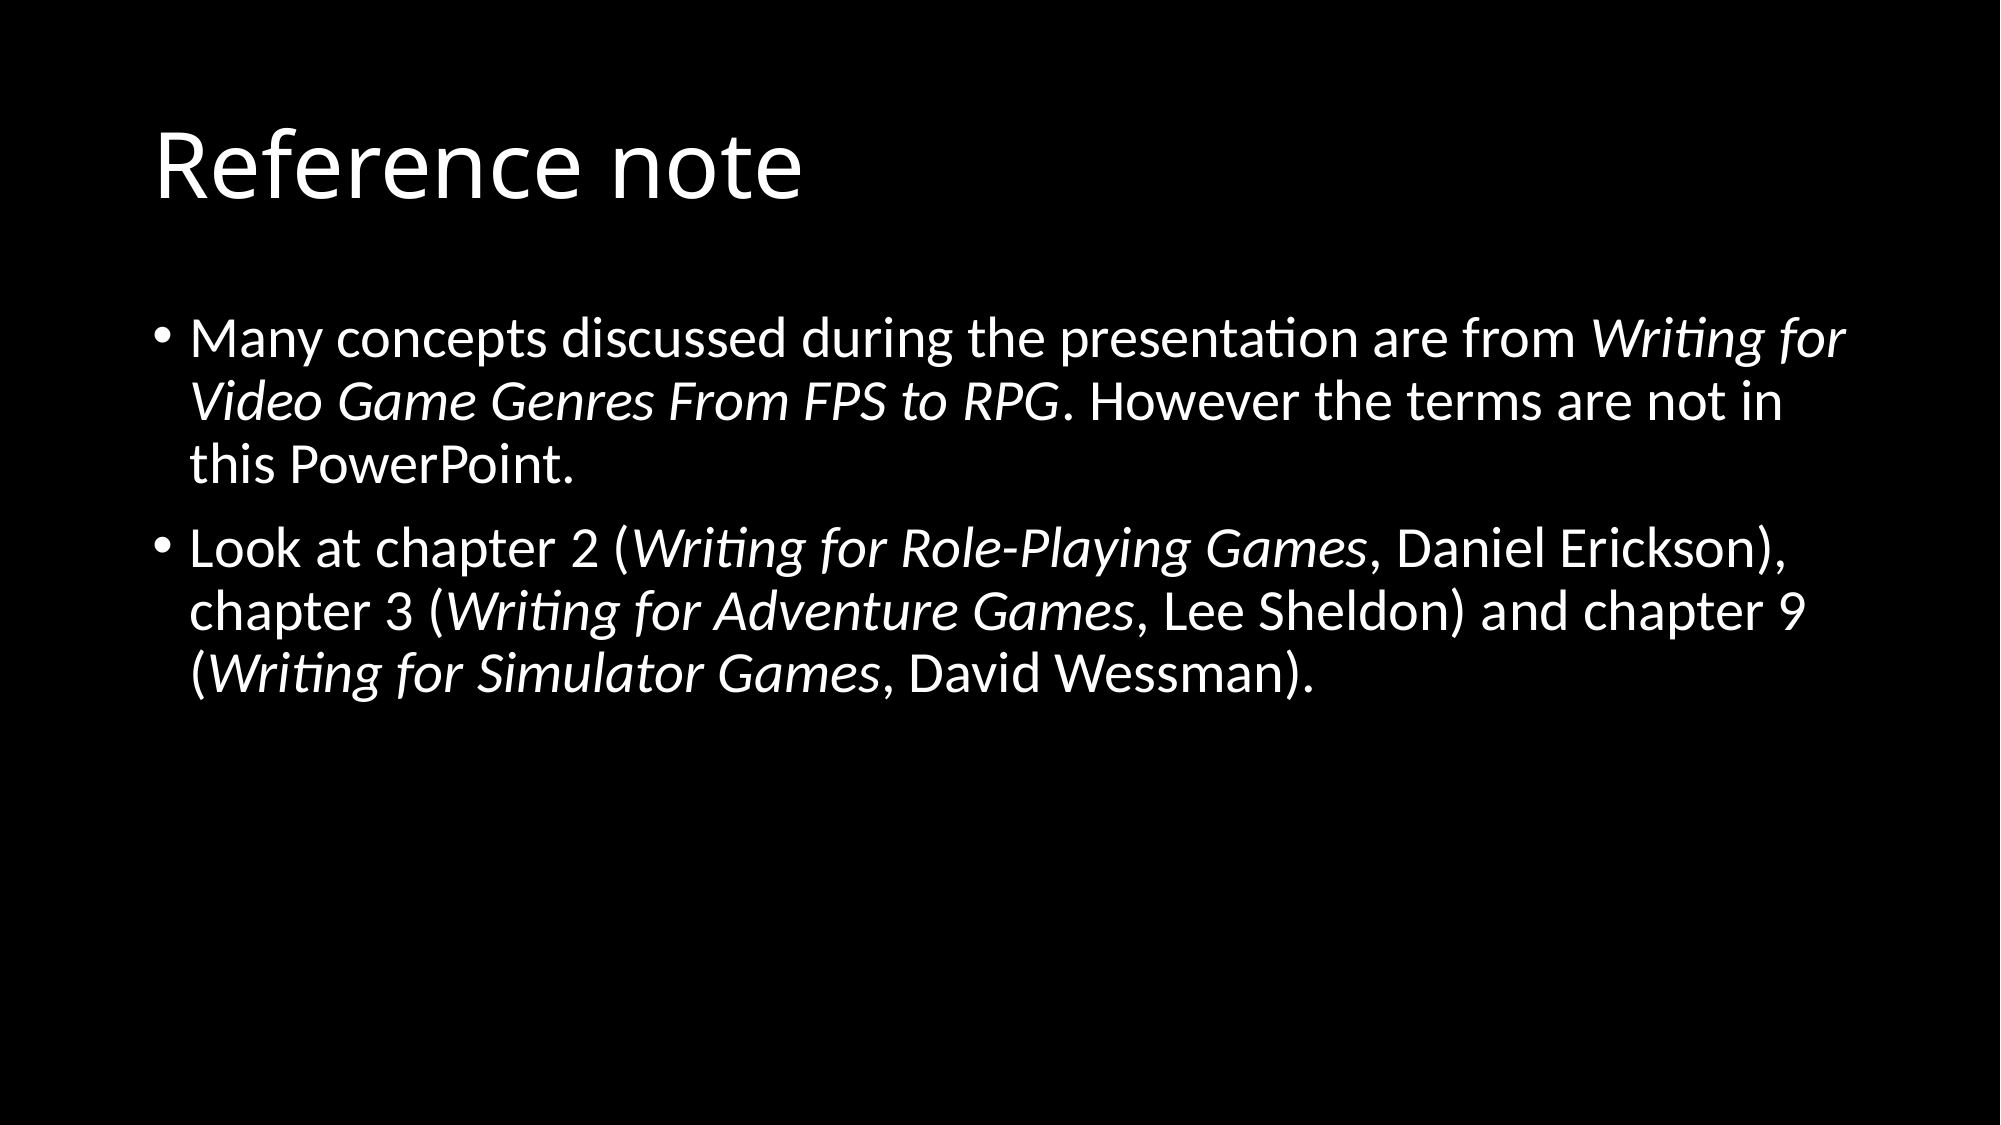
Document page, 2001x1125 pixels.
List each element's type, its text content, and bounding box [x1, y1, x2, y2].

title Reference note [137, 59, 1863, 278]
list Many concepts discussed during the presentation are from Writing for Video Game Genres From FPS to RPG. However the terms are not in this PowerPoint. Look at chapter 2 (Writing for Role-Playing Games, Daniel Erickson), chapter 3 (Writing for Adventure Games, Lee Sheldon) and chapter 9 (Writing for Simulator Games, David Wessman). [137, 299, 1863, 1014]
